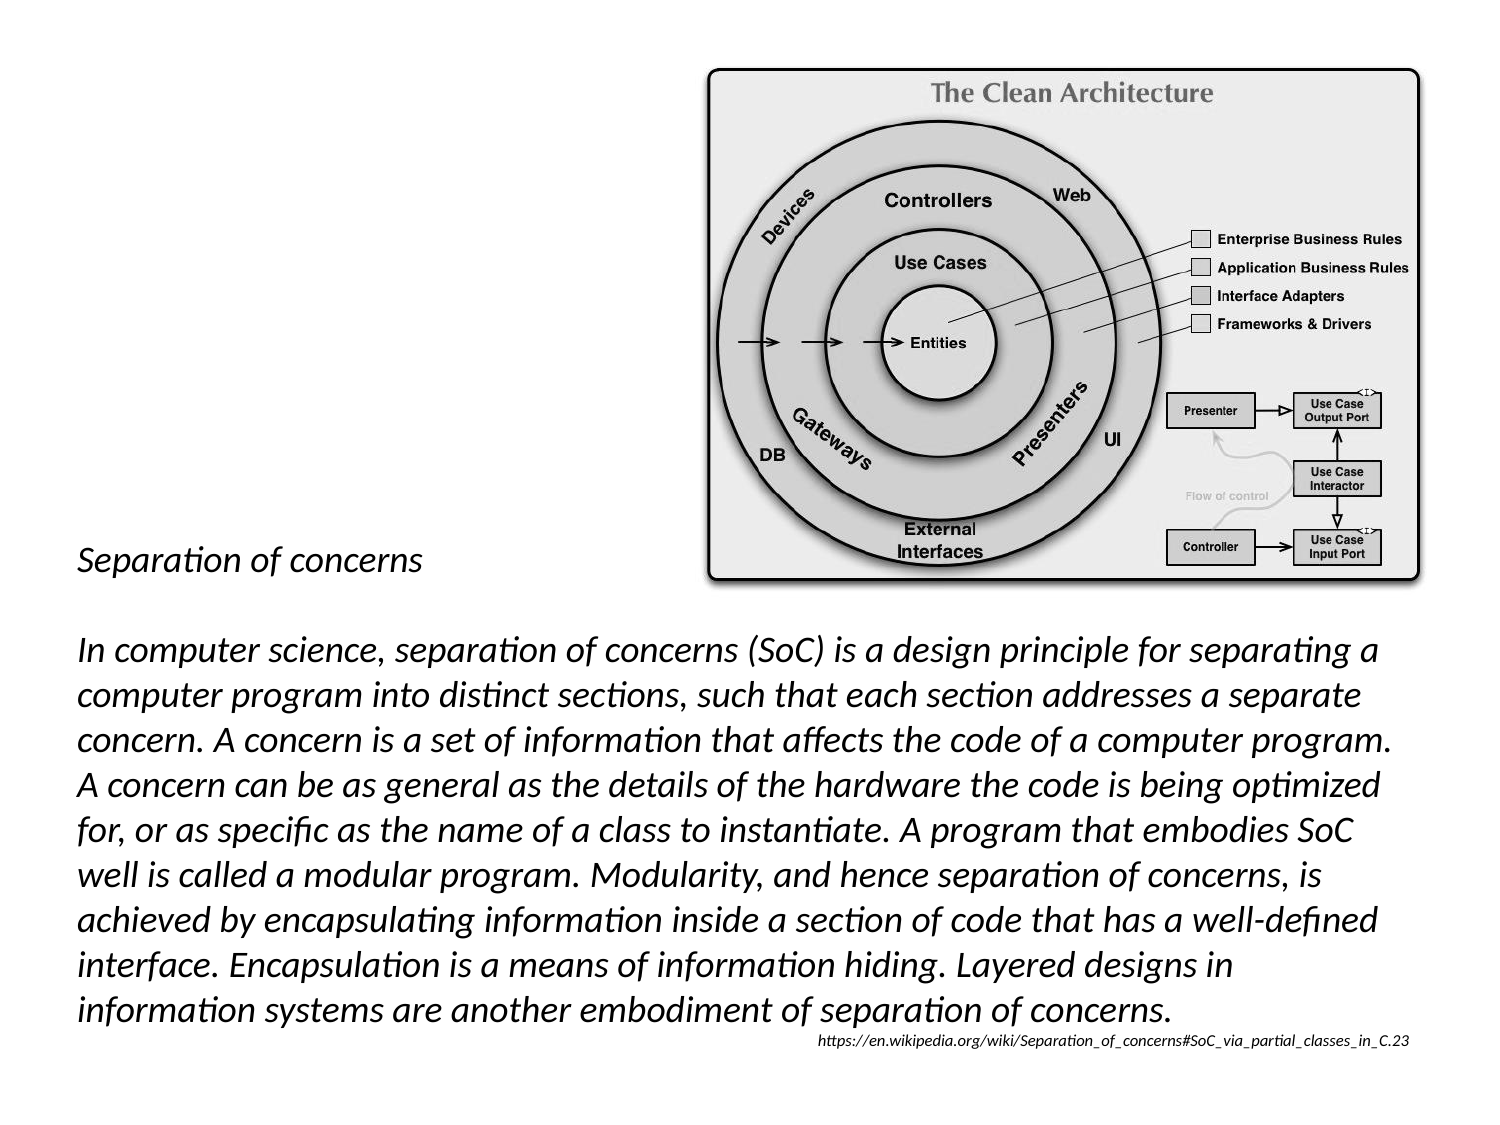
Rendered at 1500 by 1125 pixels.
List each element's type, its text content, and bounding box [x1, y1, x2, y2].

picture [687, 51, 1438, 604]
text_box Separation of concerns In computer science, separation of concerns (SoC) is a design principle for separating a computer program into distinct sections, such that each section addresses a separate concern. A concern is a set of information that affects the code of a computer program. A concern can be as general as the details of the hardware the code is being optimized for, or as specific as the name of a class to instantiate. A program that embodies SoC well is called a modular program. Modularity, and hence separation of concerns, is achieved by encapsulating information inside a section of code that has a well-defined interface. Encapsulation is a means of information hiding. Layered designs in information systems are another embodiment of separation of concerns. https://en.wikipedia.org/wiki/Separation_of_concerns#SoC_via_partial_classes_in_C.23 [62, 527, 1425, 1057]
